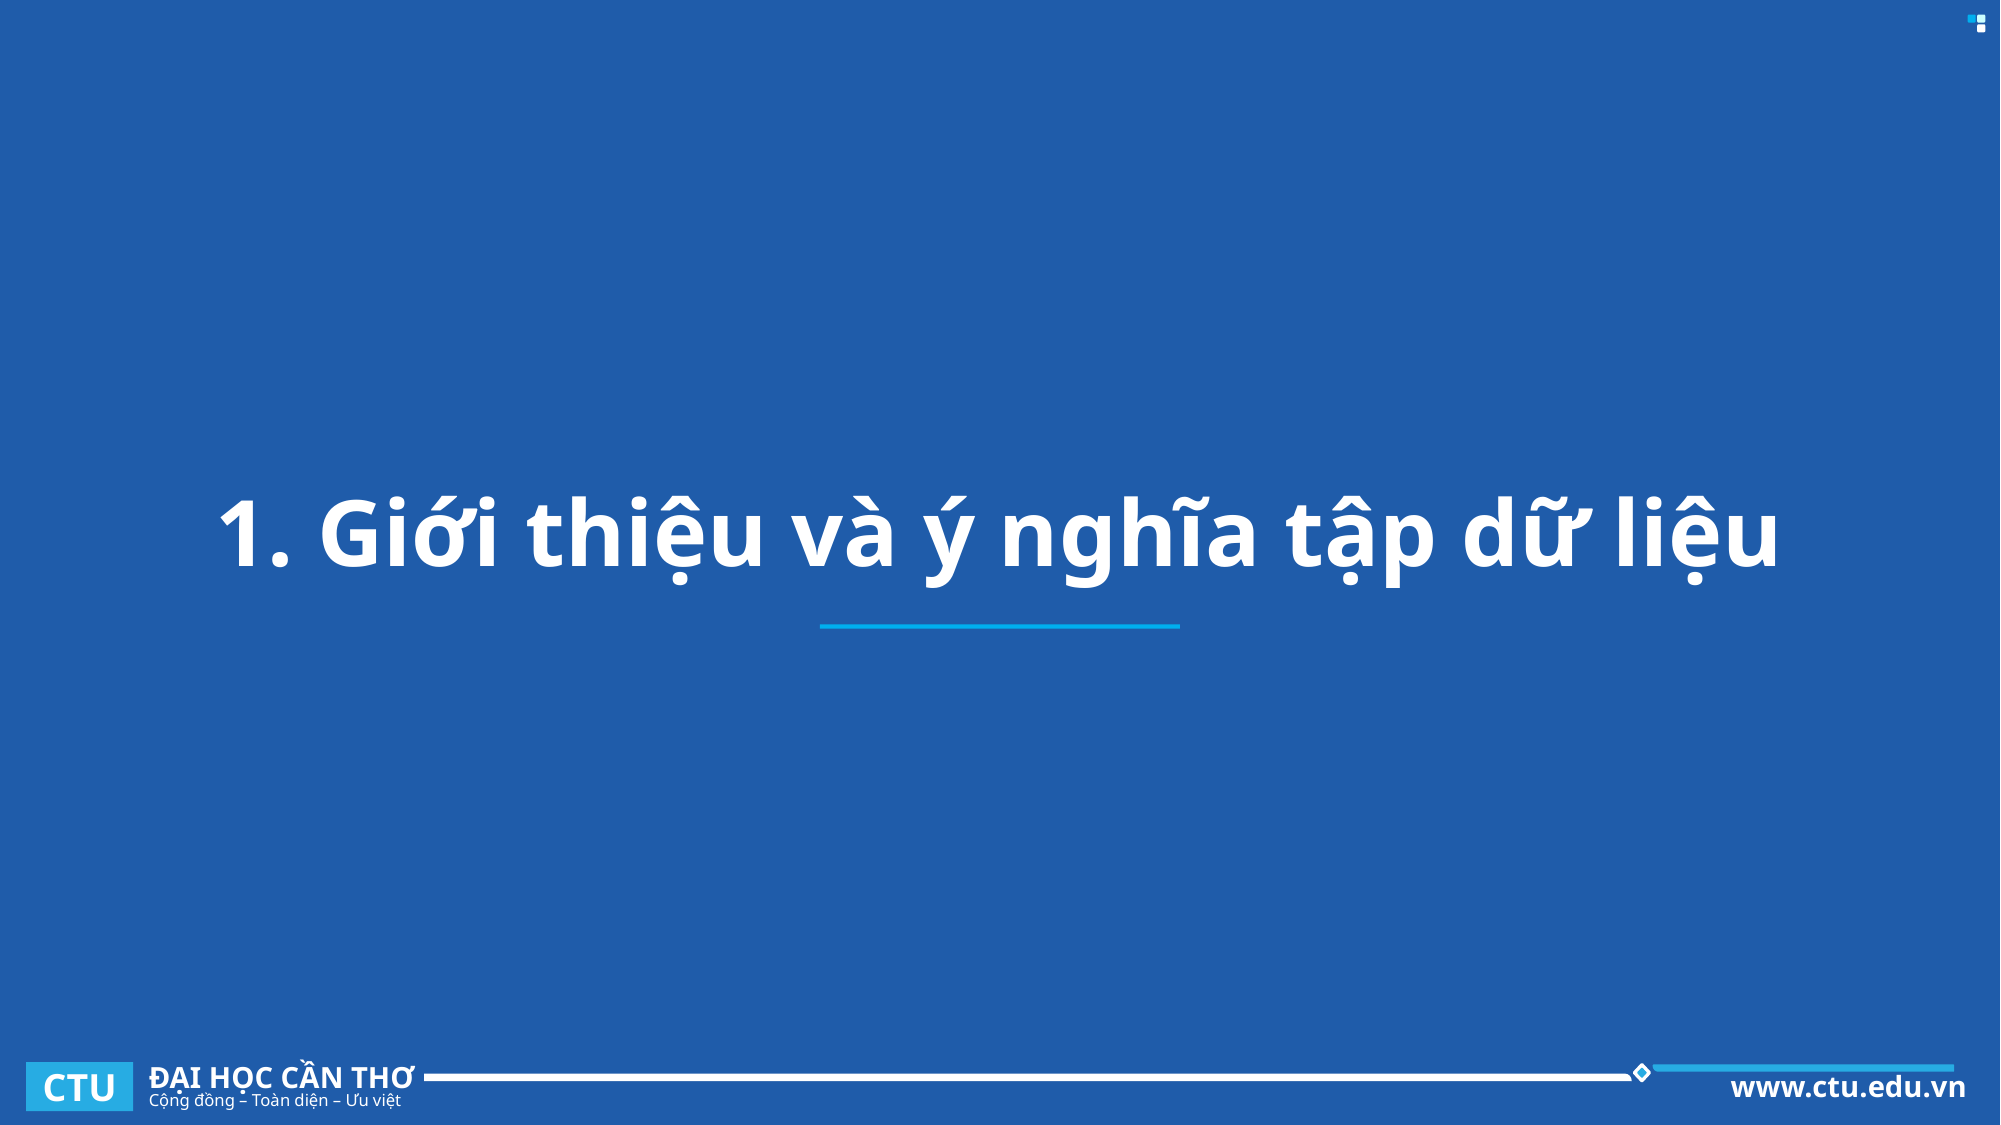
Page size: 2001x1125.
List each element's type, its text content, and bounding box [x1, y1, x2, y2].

title 1. Giới thiệu và ý nghĩa tập dữ liệu [80, 231, 1920, 593]
